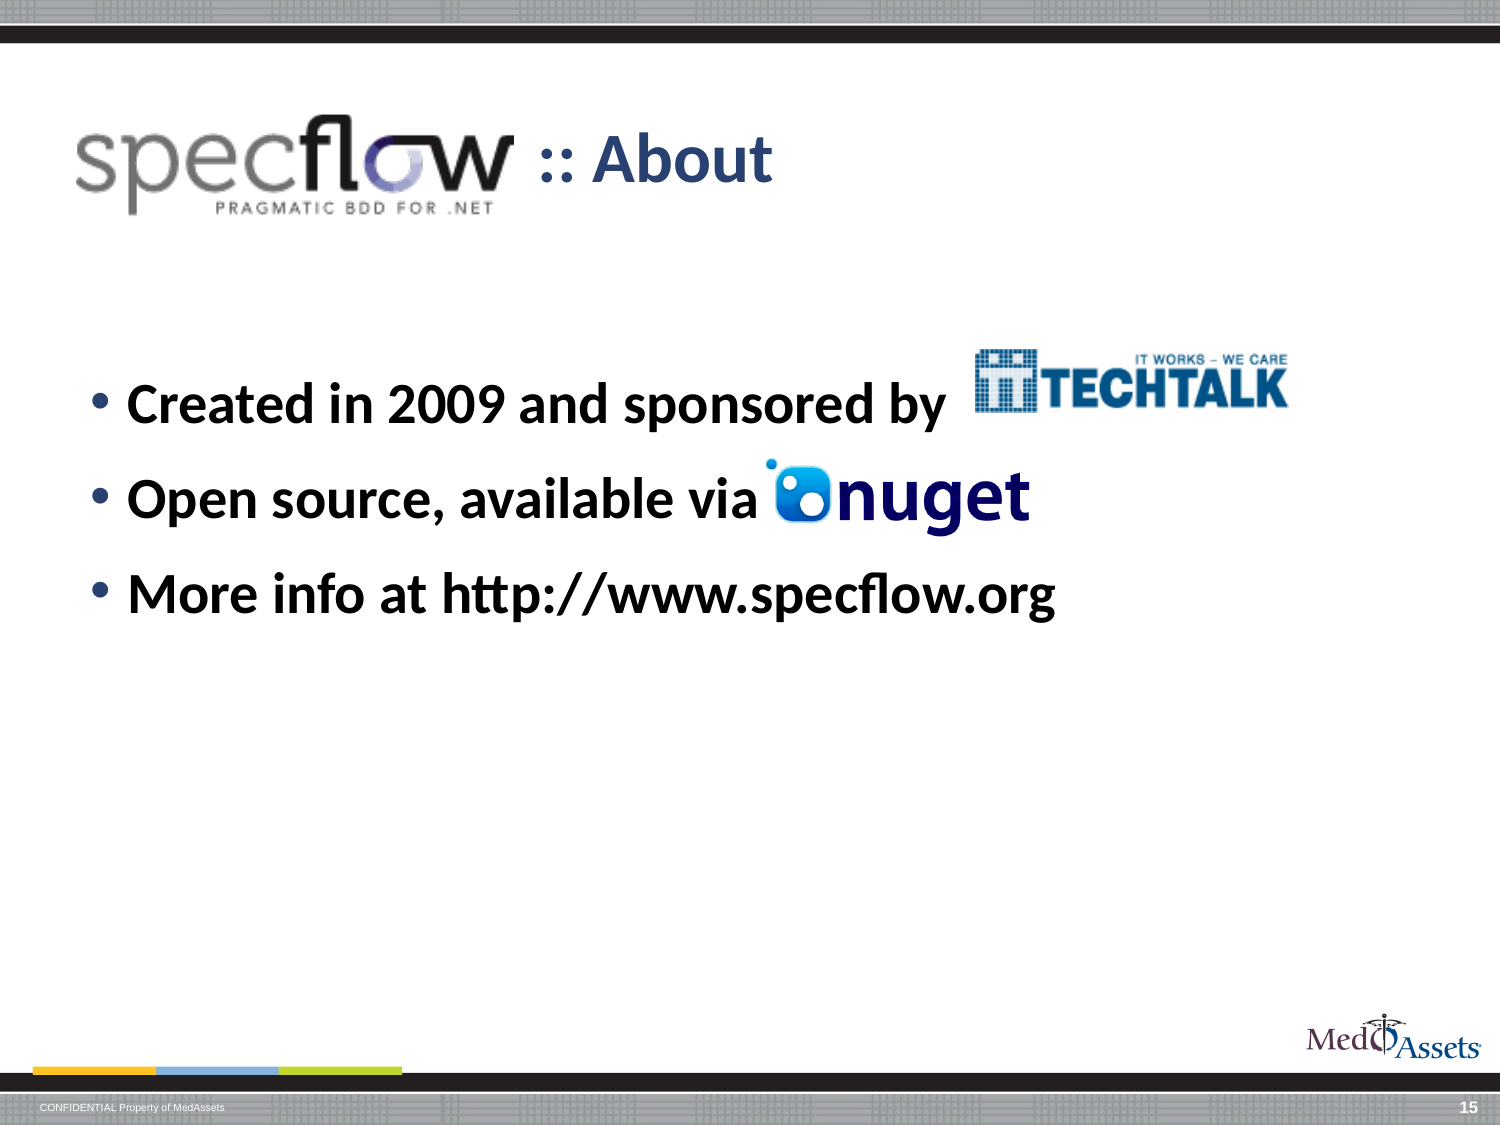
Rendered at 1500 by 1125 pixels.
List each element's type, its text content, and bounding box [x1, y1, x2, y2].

slide_number 15 [1243, 1089, 1479, 1125]
list Created in 2009 and sponsored by Open source, available via More info at http://www.specflow.org [75, 262, 1425, 988]
title :: About [75, 75, 1425, 233]
picture [0, 0, 1500, 1125]
